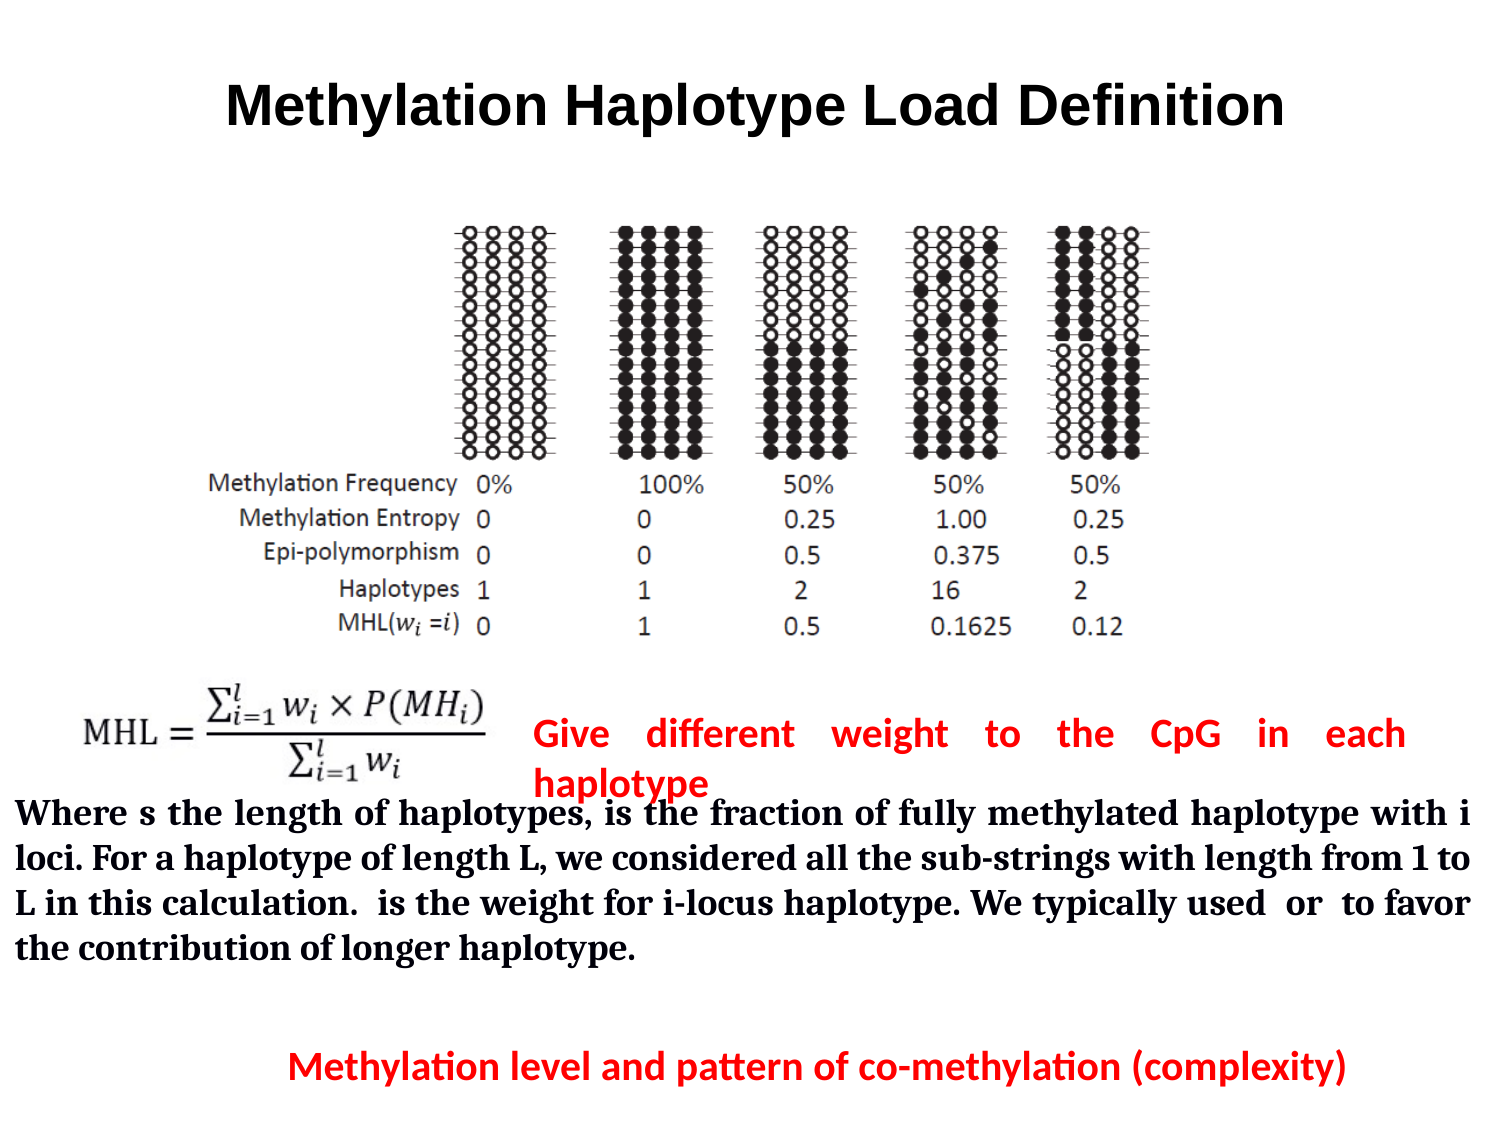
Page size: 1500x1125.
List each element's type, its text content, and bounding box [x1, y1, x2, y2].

text_box Give different weight to the CpG in each haplotype [600, 698, 1422, 814]
picture [57, 183, 1235, 841]
text_box Methylation level and pattern of co-methylation (complexity) [272, 1031, 1373, 1097]
text_box Methylation Haplotype Load Definition [0, 60, 1500, 145]
